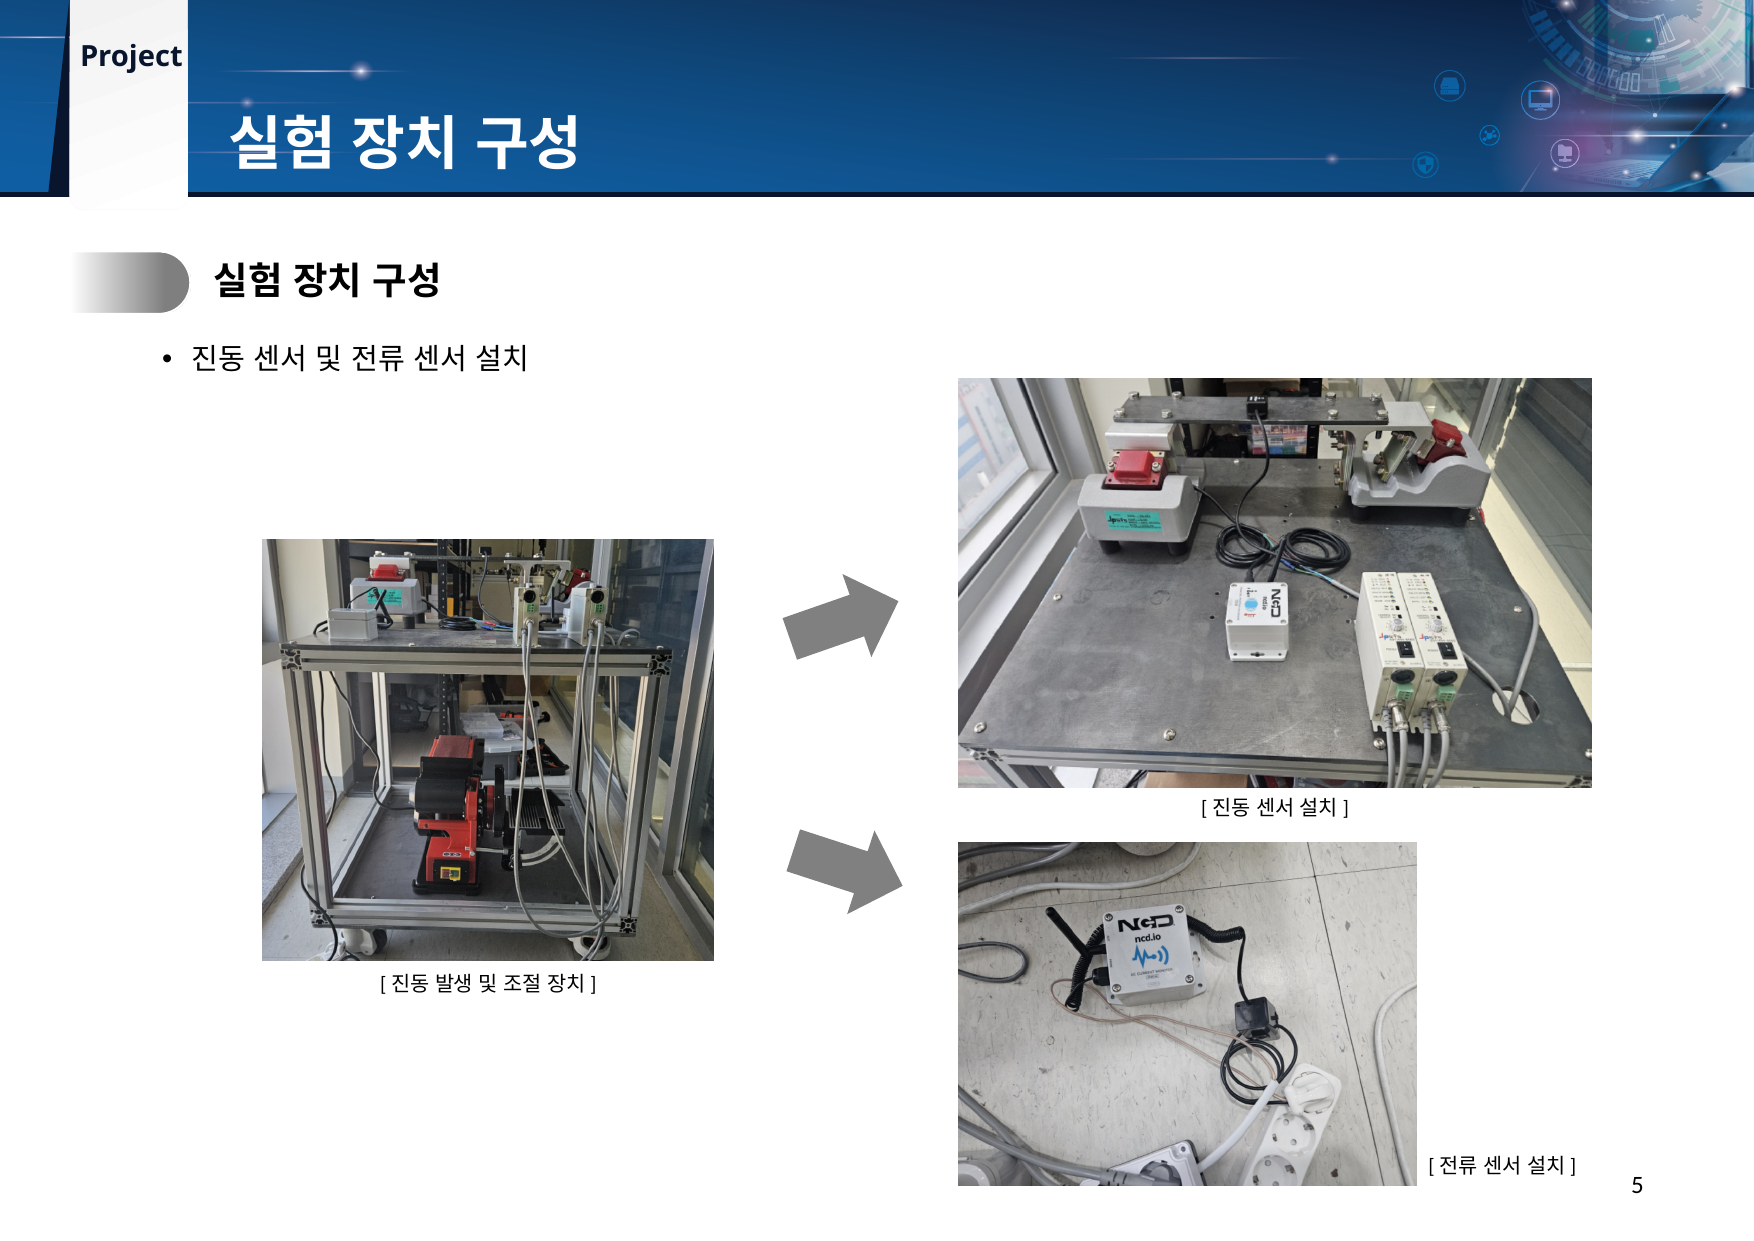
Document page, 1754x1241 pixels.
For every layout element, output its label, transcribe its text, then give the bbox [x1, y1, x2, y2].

text_box 5 [1616, 1160, 1752, 1206]
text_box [70, 251, 893, 314]
text_box 실험 장치 구성 [213, 98, 1522, 184]
text_box [785, 827, 905, 917]
picture [958, 842, 1417, 1186]
text_box 진동 센서 및 전류 센서 설치 [147, 322, 1095, 383]
text_box [전류 센서 설치] [1417, 1145, 1638, 1186]
picture [958, 378, 1592, 788]
text_box [781, 571, 900, 662]
text_box [진동 발생 및 조절 장치] [213, 962, 763, 1003]
picture [262, 539, 714, 961]
picture [0, 0, 69, 192]
picture [188, 0, 1754, 192]
text_box [진동 센서 설치] [1000, 788, 1550, 828]
